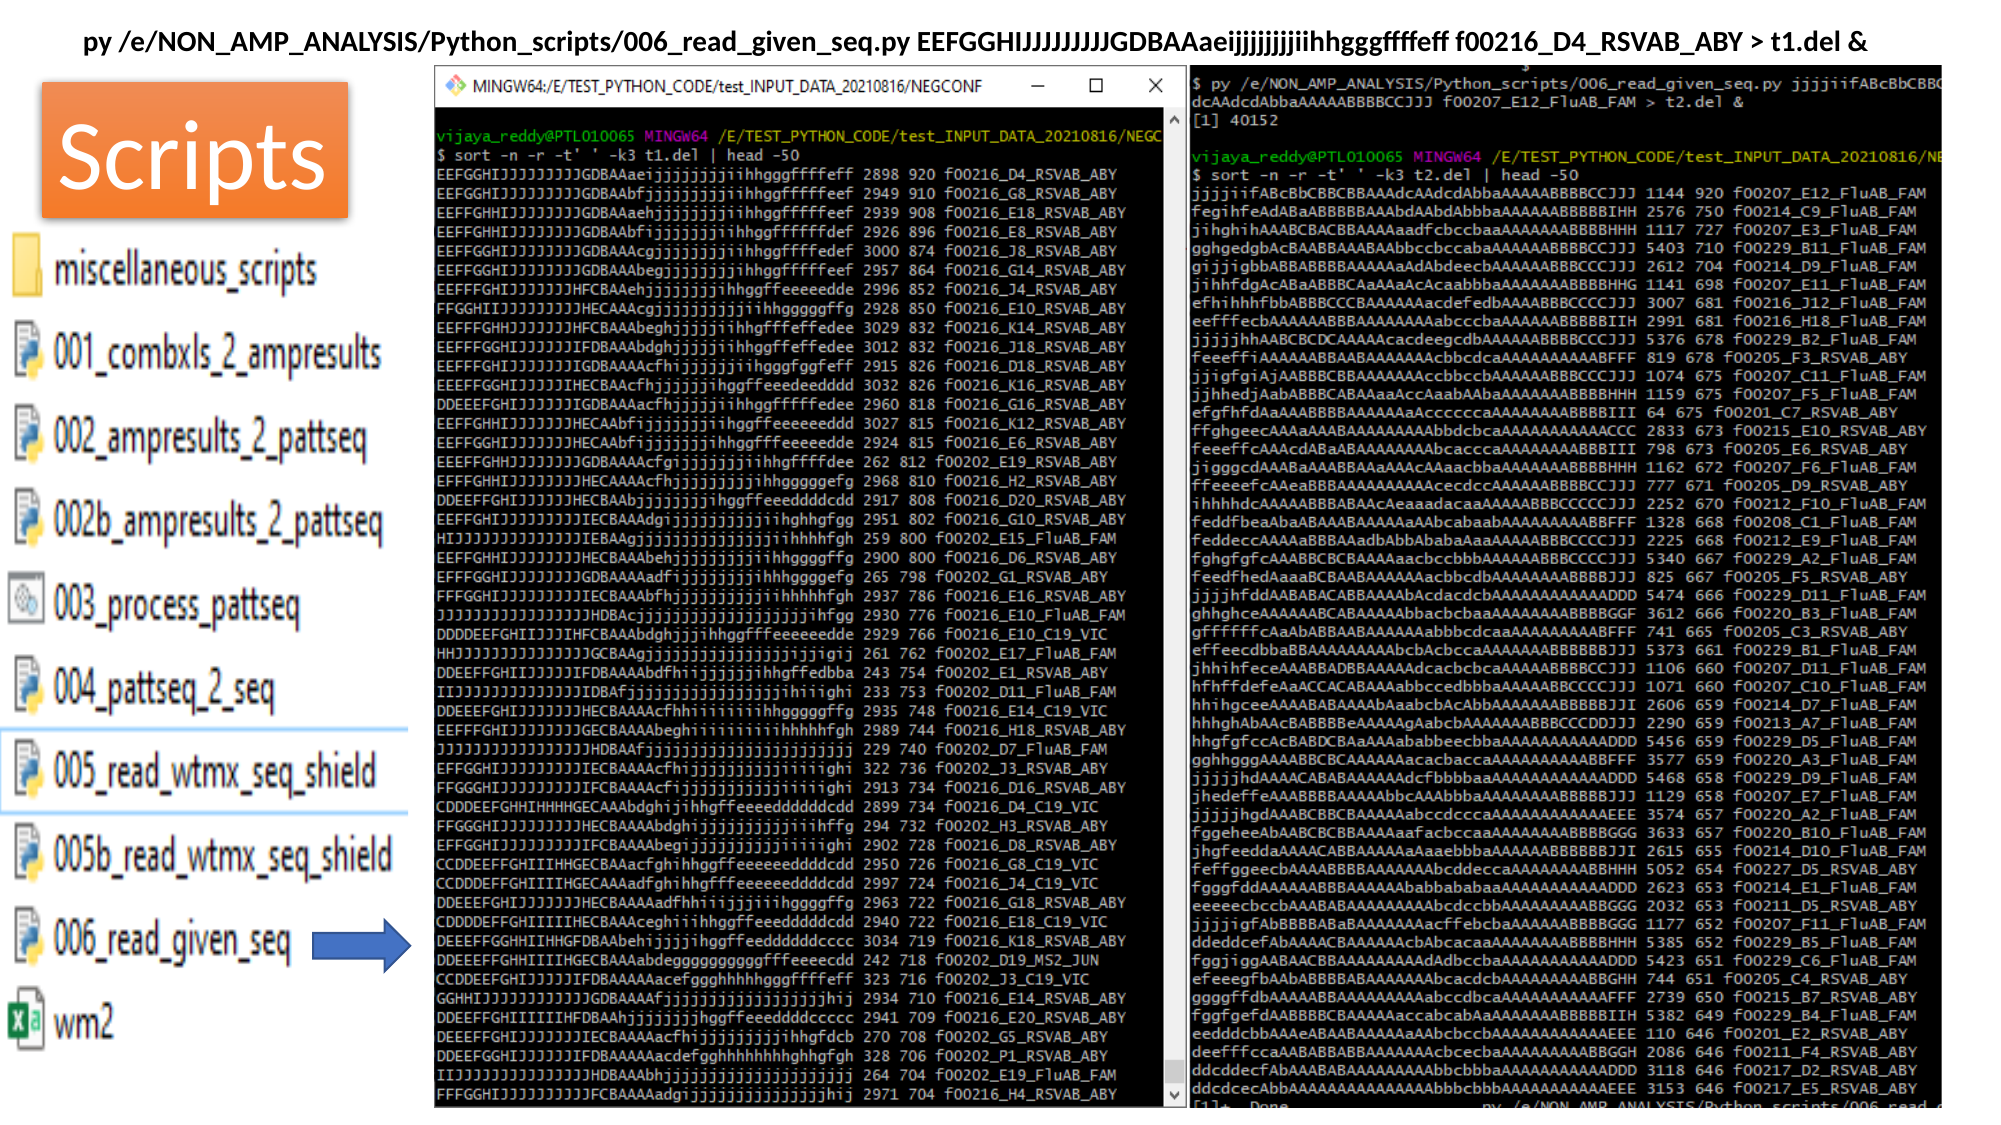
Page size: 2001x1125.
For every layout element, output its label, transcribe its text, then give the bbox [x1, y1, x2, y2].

picture [0, 193, 409, 1066]
picture [1189, 65, 1942, 1108]
picture [434, 65, 1187, 1108]
text_box Scripts [42, 82, 348, 193]
text_box py /e/NON_AMP_ANALYSIS/Python_scripts/006_read_given_seq.py EEFGGHIJJJJJJJJJGDBAAaeijjjjjjjjiihhgggffffeff f00216_D4_RSVAB_ABY > t1.del & [68, 14, 2000, 65]
